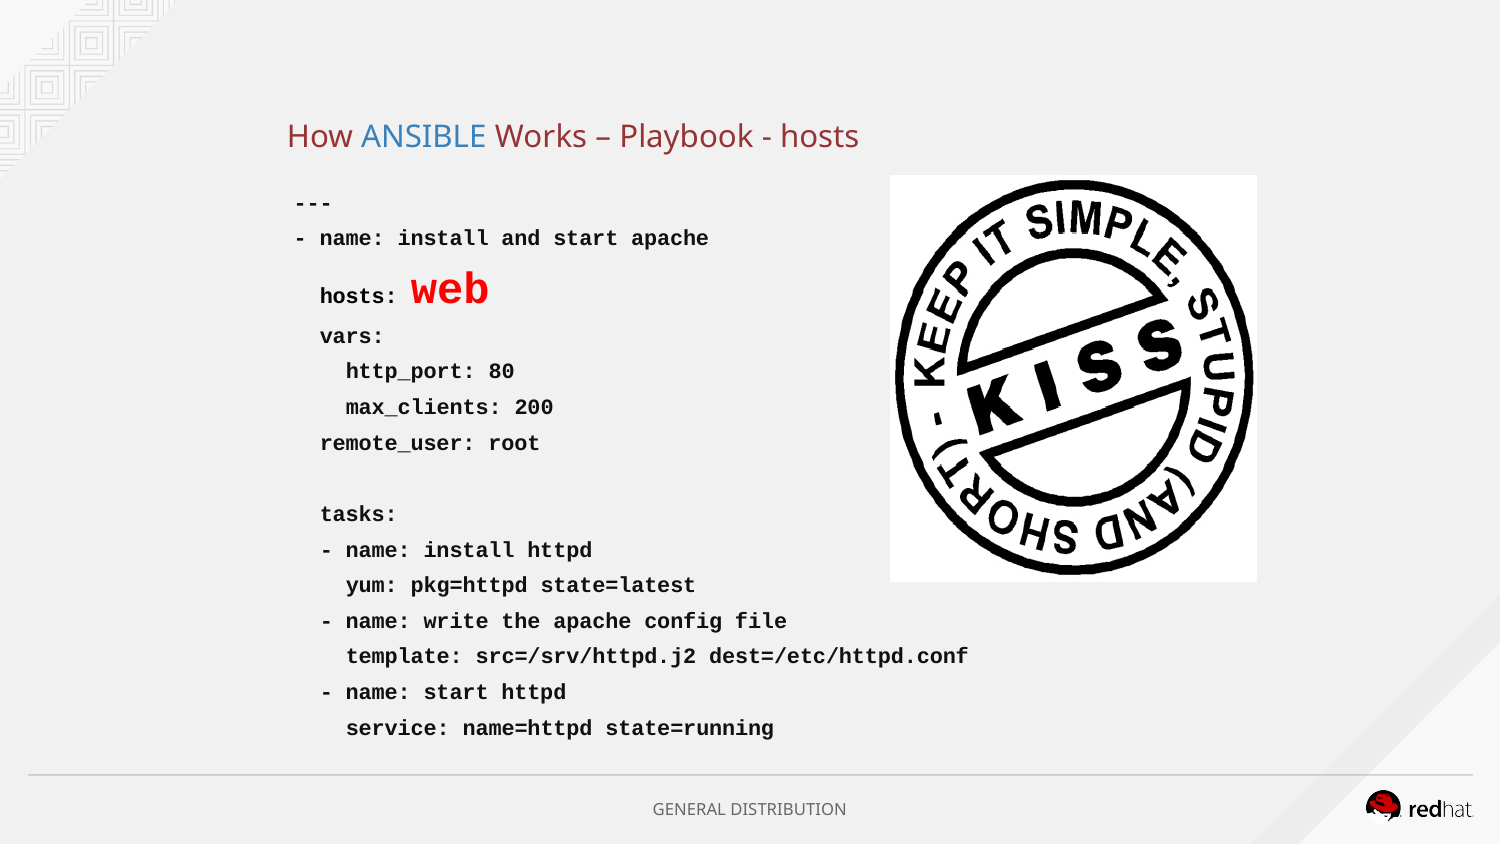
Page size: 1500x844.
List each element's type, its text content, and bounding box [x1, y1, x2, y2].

picture [0, 0, 1500, 844]
title How ANSIBLE Works – Playbook - hosts [271, 0, 1229, 169]
text_box --- - name: install and start apache hosts: web vars: http_port: 80 max_clients: 200 remote_user: root tasks: - name: install httpd yum: pkg=httpd state=latest - name: write the apache config file template: src=/srv/httpd.j2 dest=/etc/httpd.conf - name: start httpd service: name=httpd state=running [273, 178, 1266, 800]
